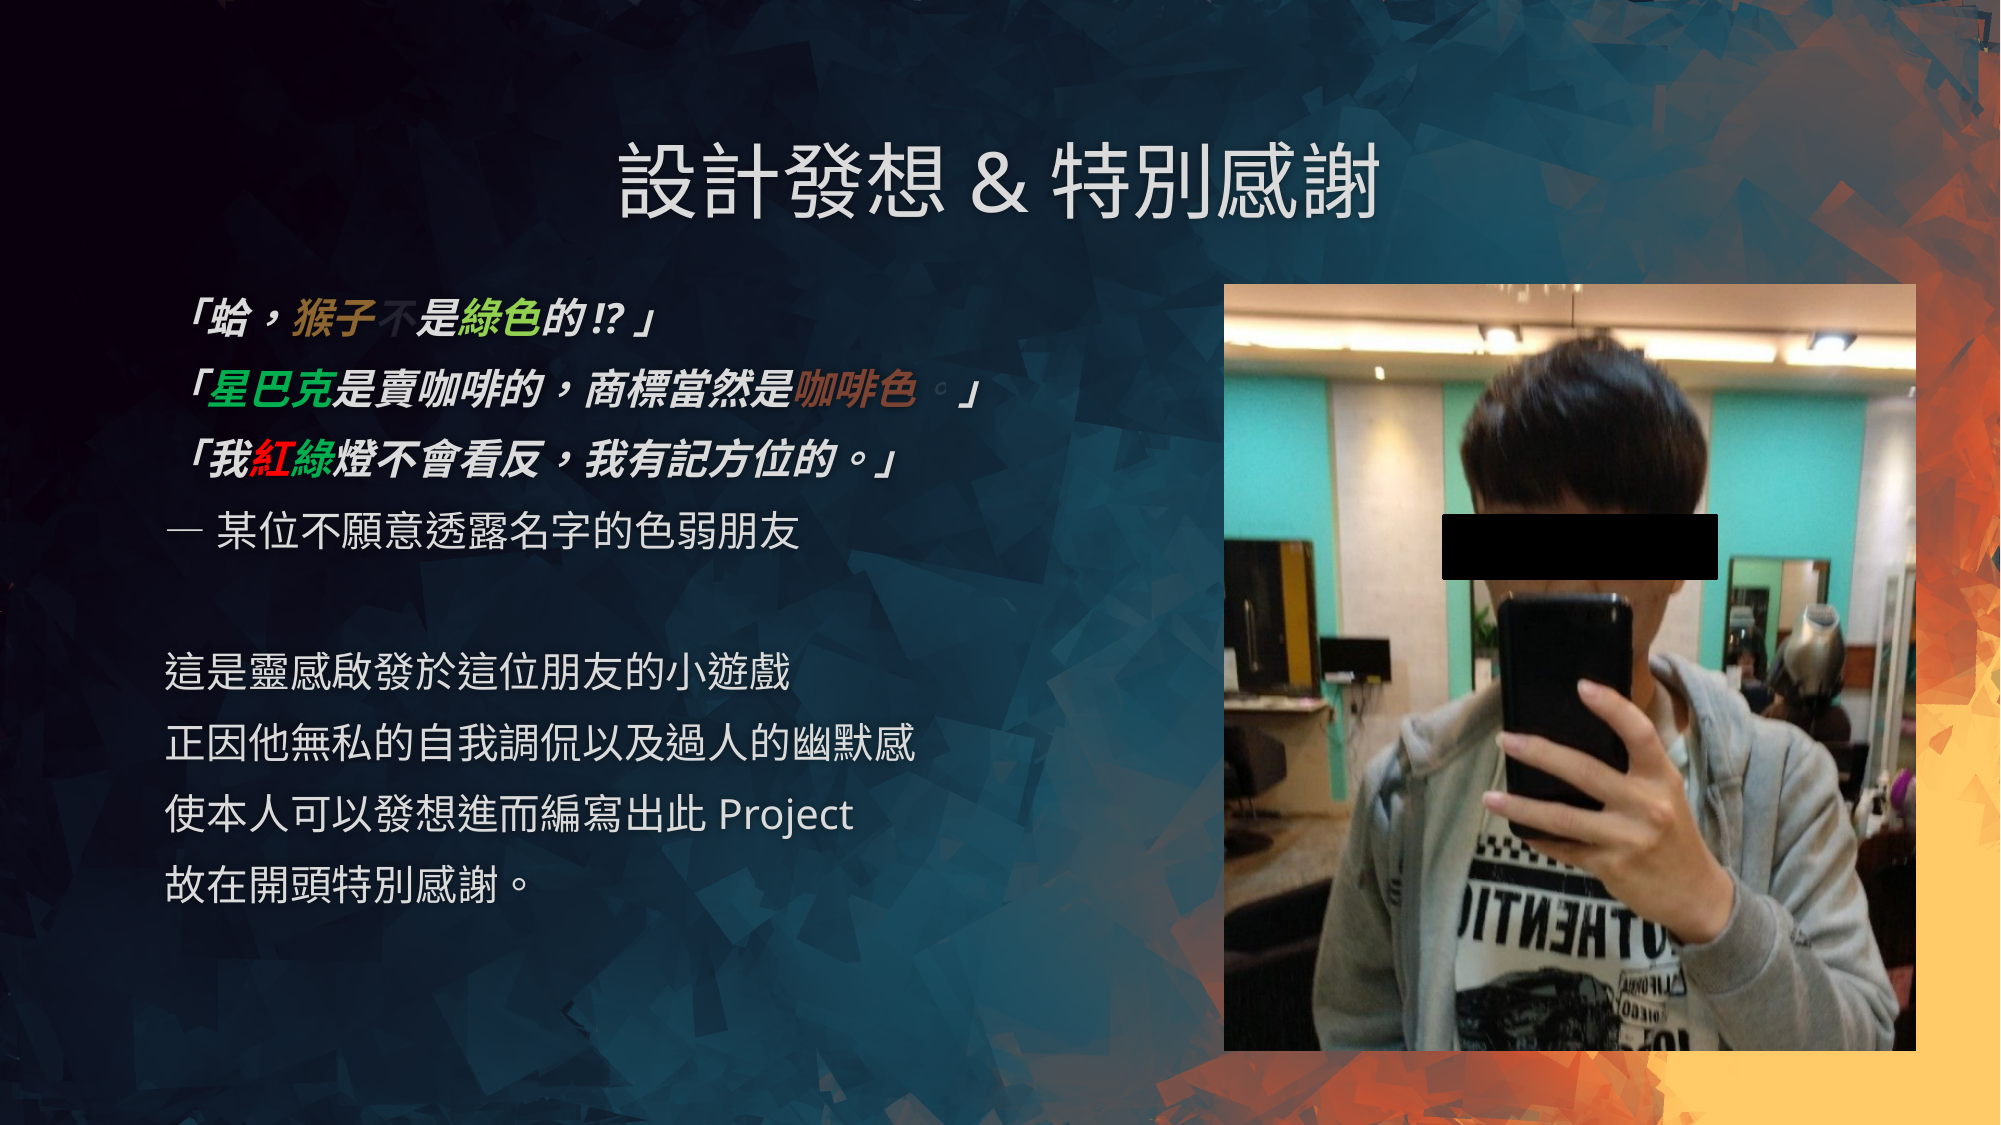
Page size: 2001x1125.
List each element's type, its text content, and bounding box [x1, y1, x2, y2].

list 「蛤，猴子不是綠色的!?」 「星巴克是賣咖啡的，商標當然是咖啡色。」 「我紅綠燈不會看反，我有記方位的。」 —某位不願意透露名字的色弱朋友 這是靈感啟發於這位朋友的小遊戲 正因他無私的自我調侃以及過人的幽默感 使本人可以發想進而編寫出此Project 故在開頭特別感謝。 [149, 284, 1219, 950]
title 設計發想&特別感謝 [149, 99, 1849, 260]
picture [0, 0, 2001, 1125]
